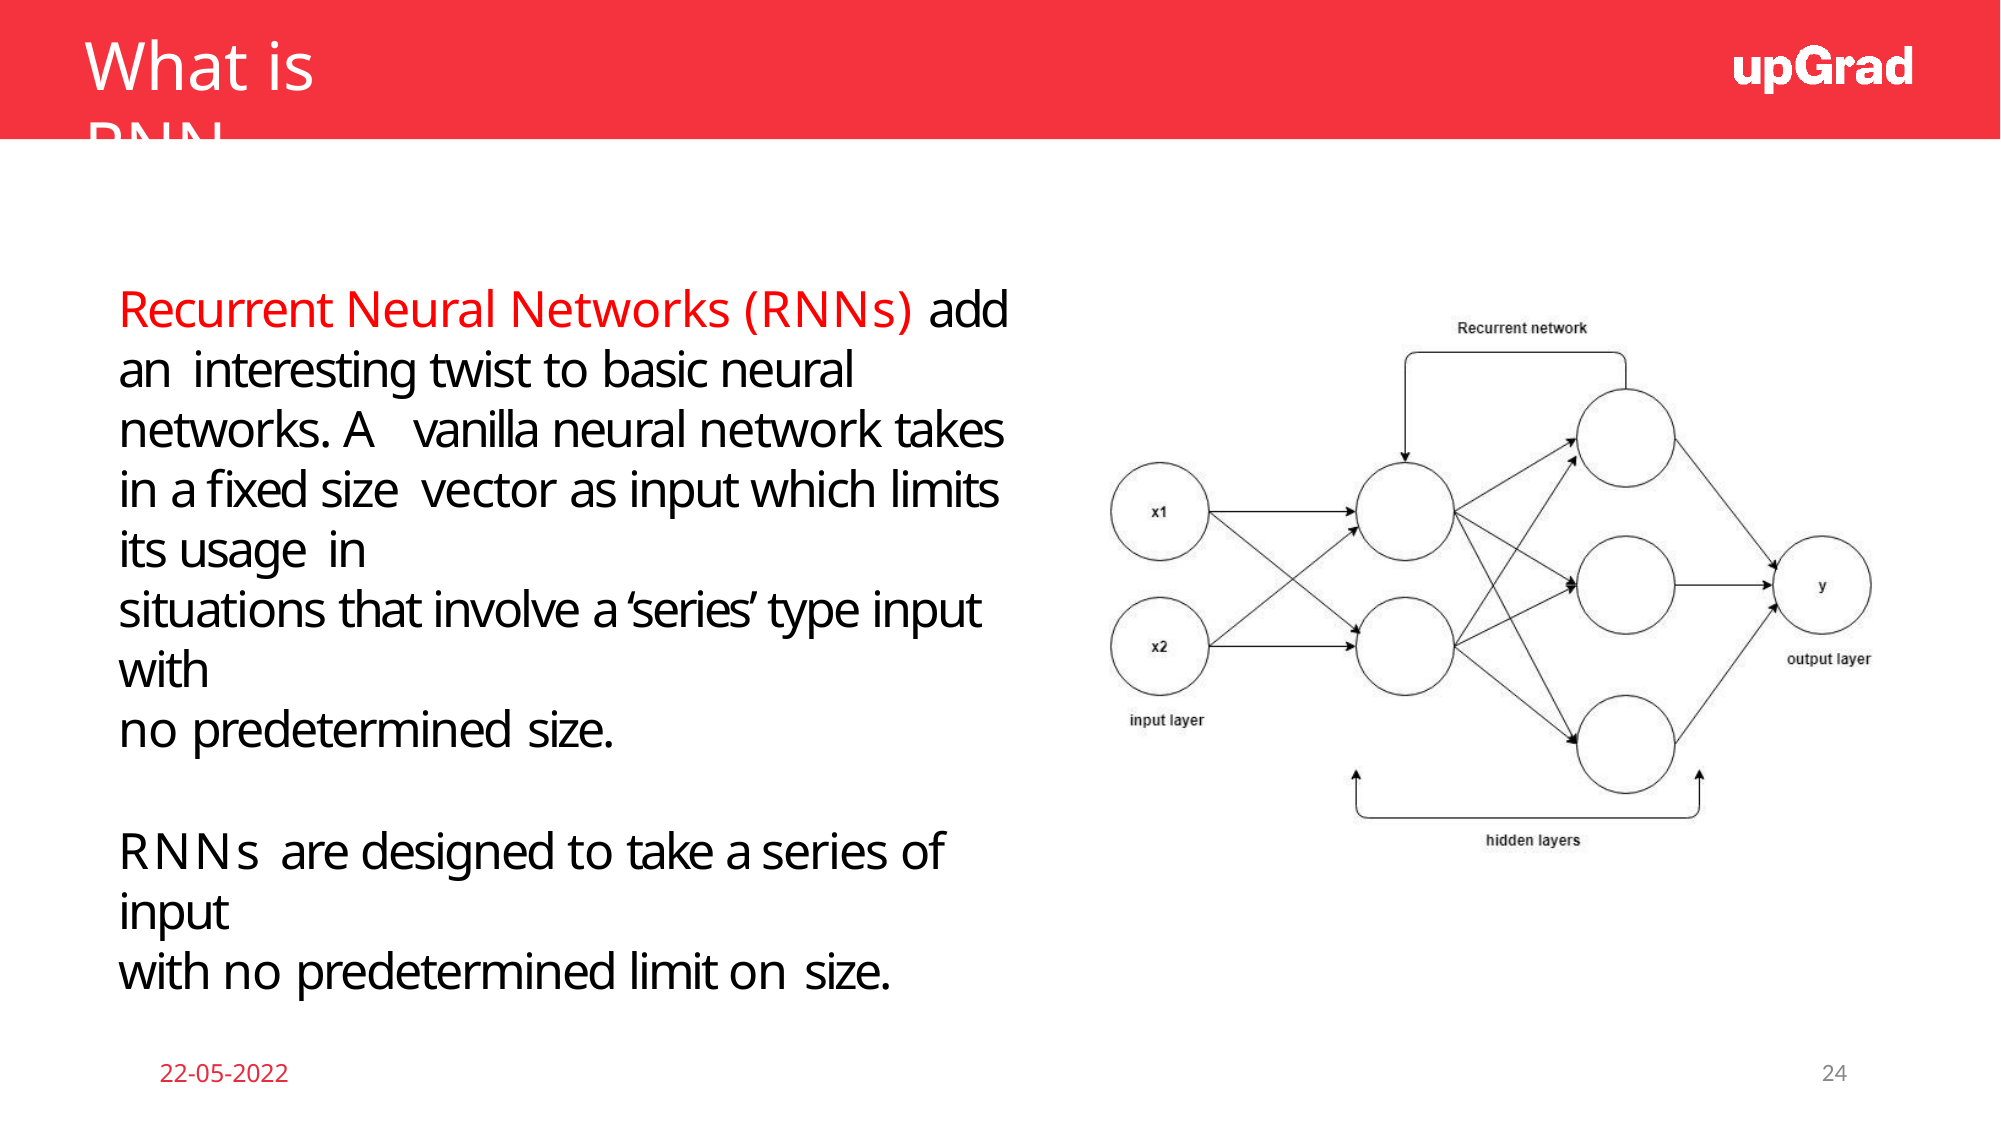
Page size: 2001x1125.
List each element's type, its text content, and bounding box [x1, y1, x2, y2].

text_box 22-05-2022 [157, 1055, 290, 1088]
text_box 24 [1819, 1060, 1850, 1087]
text_box [1108, 315, 1873, 853]
picture [1734, 45, 1913, 94]
title What is RNN [82, 21, 459, 212]
text_box Recurrent Neural Networks (RNNs) add an interesting twist to basic neural networks. A vanilla neural network takes in a fixed size vector as input which limits its usage in situations that involve a ‘series’ type input with no predetermined size. RNNs are designed to take a series of input with no predetermined limit on size. [116, 275, 1064, 1000]
